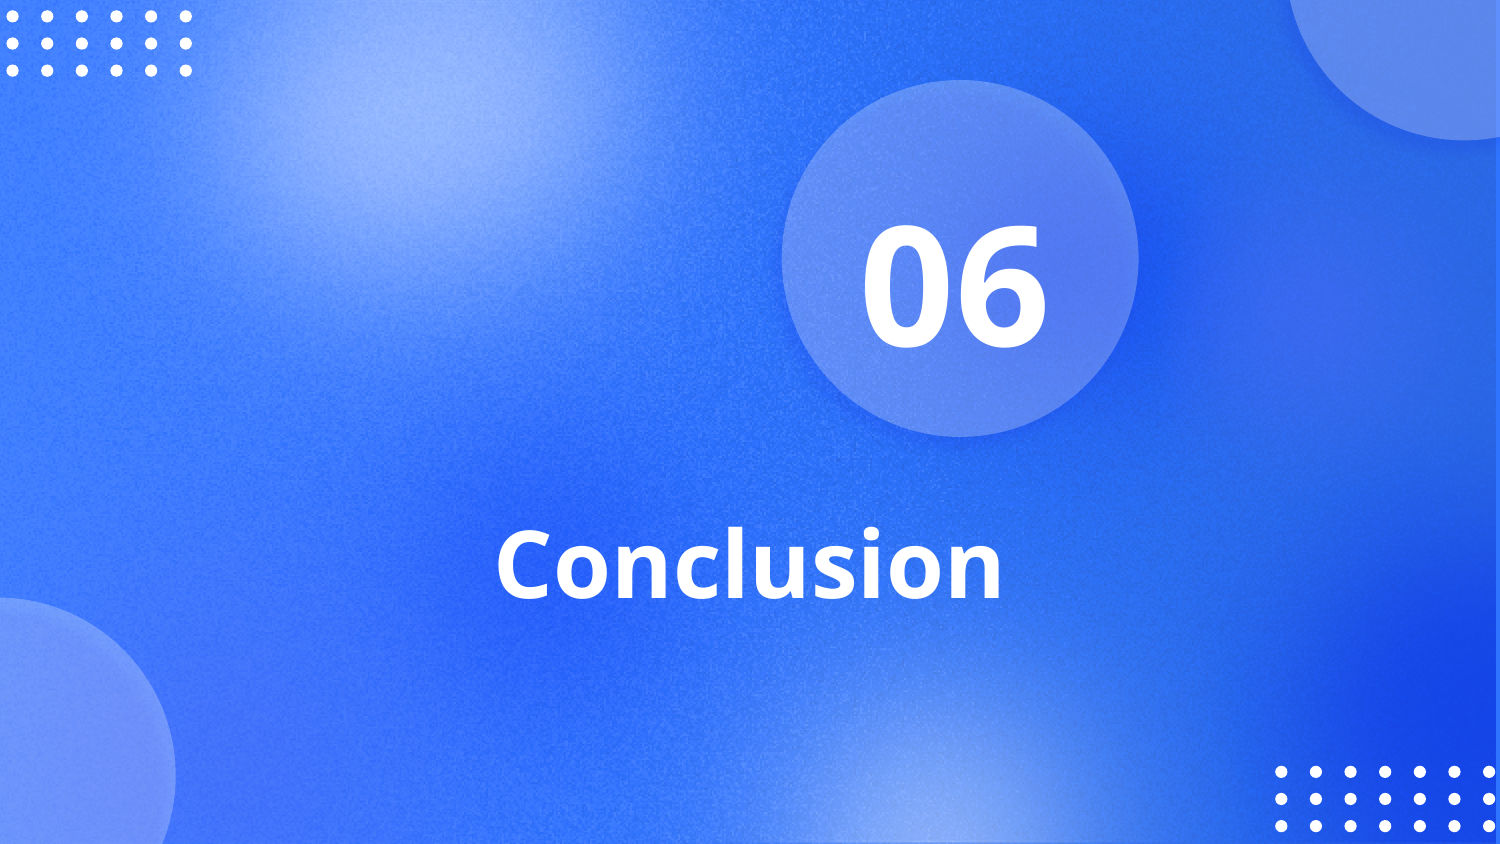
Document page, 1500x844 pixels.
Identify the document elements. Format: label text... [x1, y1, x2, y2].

title Conclusion [63, 480, 1437, 641]
title 06 [844, 165, 1076, 352]
text_box [781, 80, 1139, 437]
